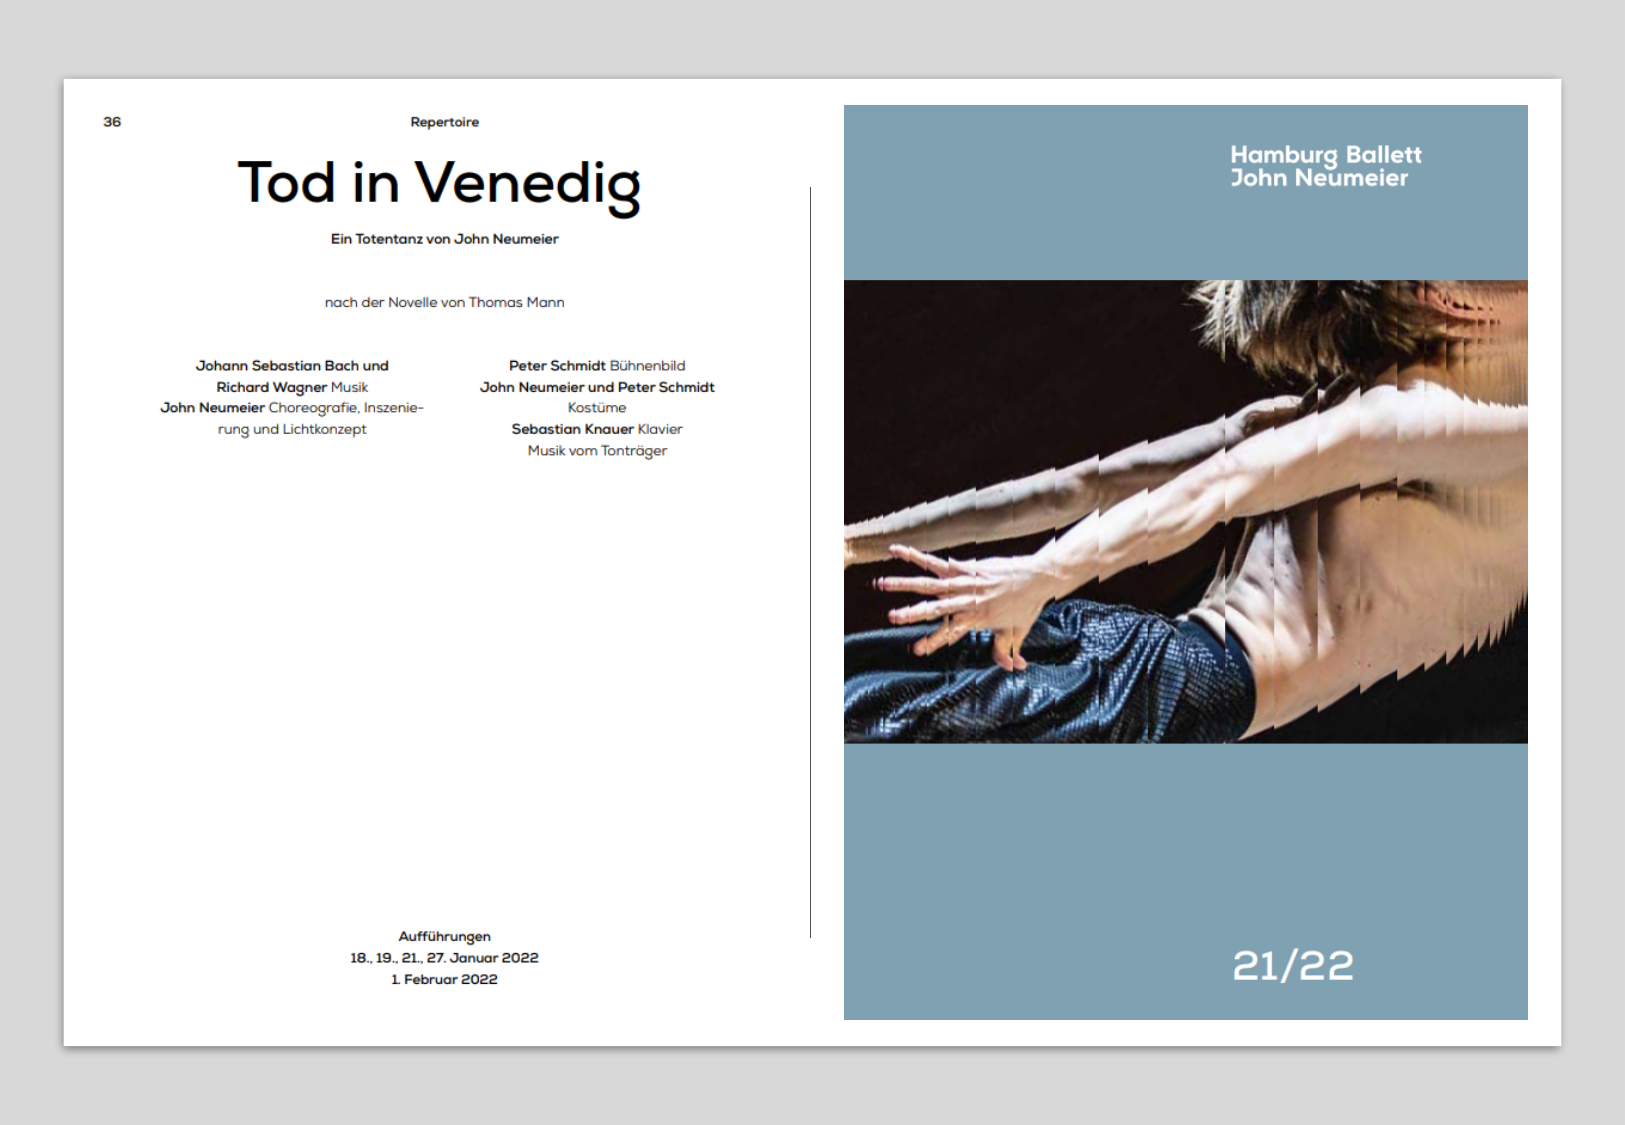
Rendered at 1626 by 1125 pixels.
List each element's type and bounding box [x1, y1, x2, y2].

picture [844, 105, 1528, 1020]
picture [93, 105, 784, 1020]
text_box [0, 0, 1625, 1125]
text_box [63, 78, 1562, 1047]
